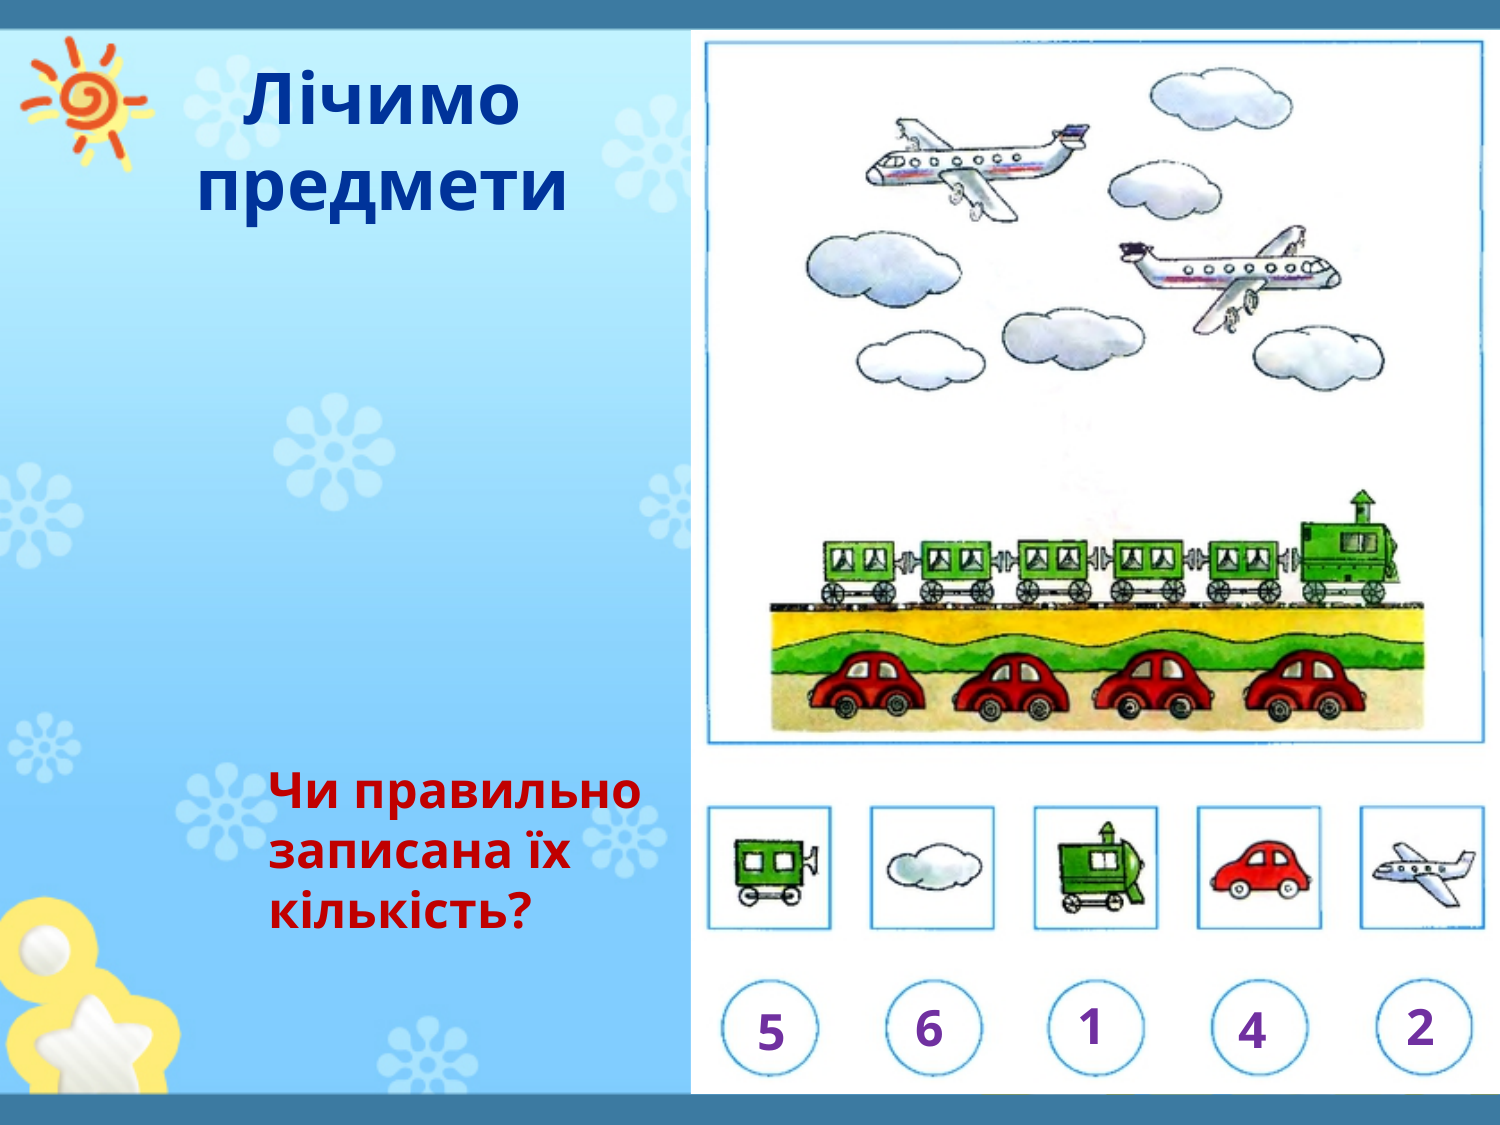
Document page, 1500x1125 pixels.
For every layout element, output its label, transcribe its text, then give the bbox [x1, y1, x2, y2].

text_box Чи правильно записана їх кількість? [253, 751, 680, 947]
picture [0, 0, 1500, 1125]
title Лічимо предмети [75, 45, 681, 233]
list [690, 30, 1500, 1095]
